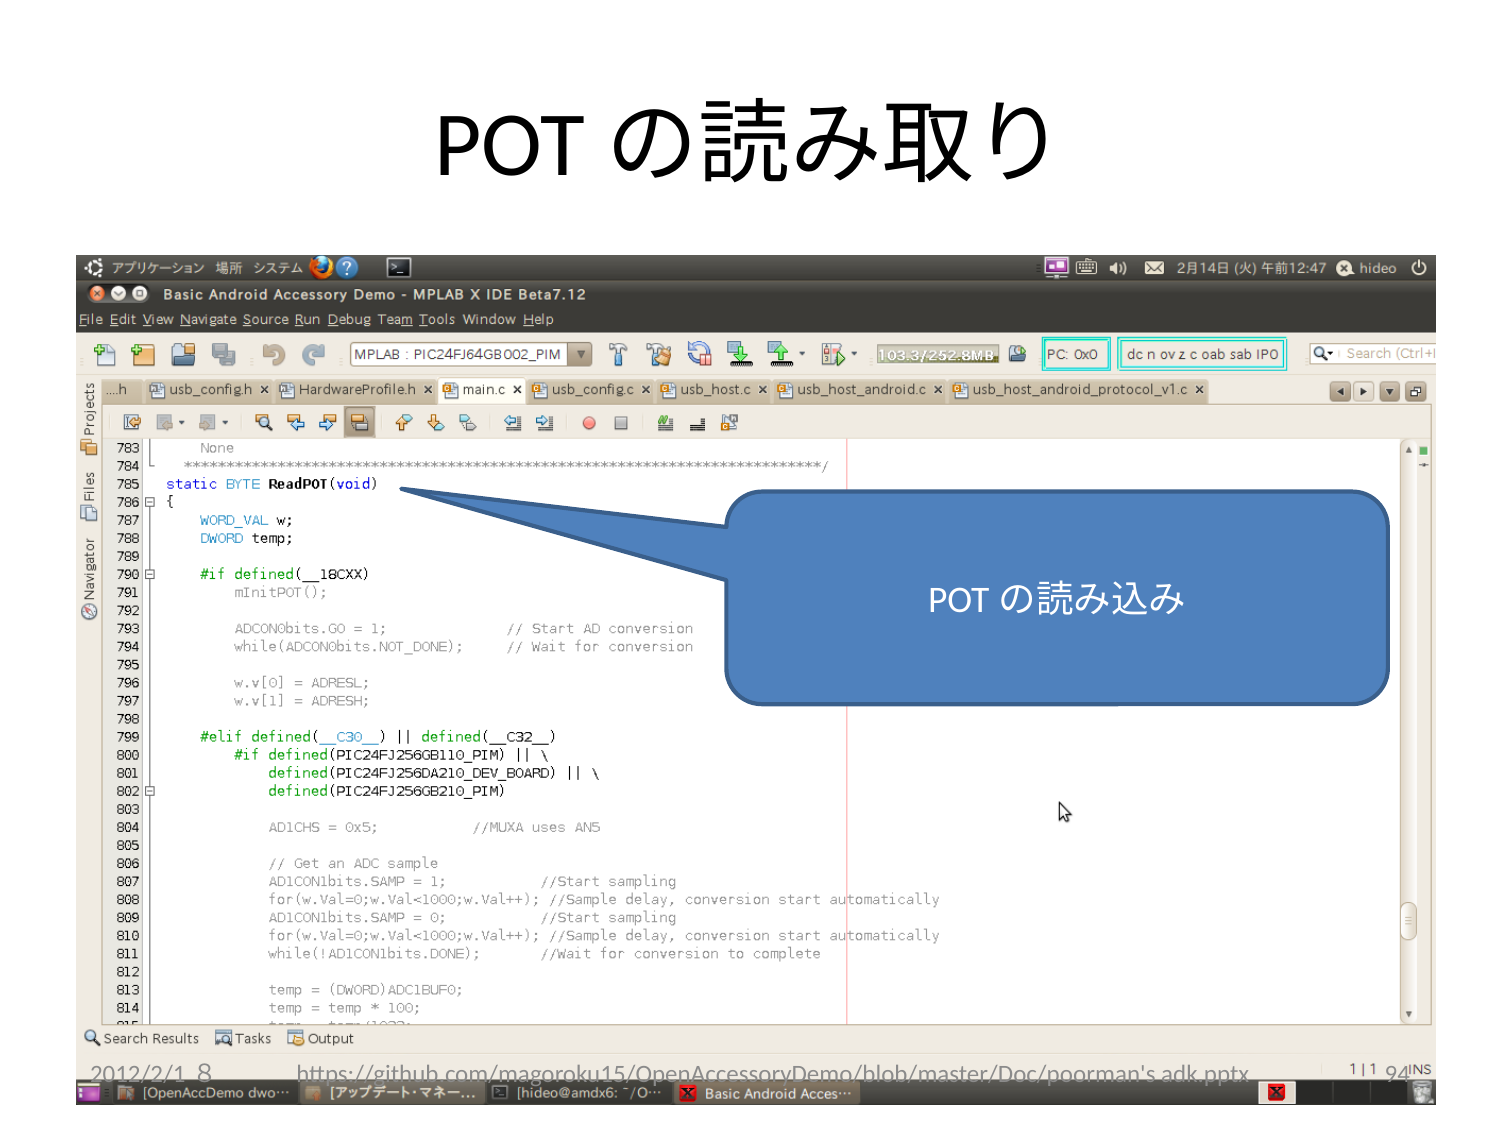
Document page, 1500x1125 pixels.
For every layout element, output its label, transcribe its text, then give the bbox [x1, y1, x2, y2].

picture [76, 255, 1436, 1105]
title POTの読み取り [75, 45, 1425, 233]
